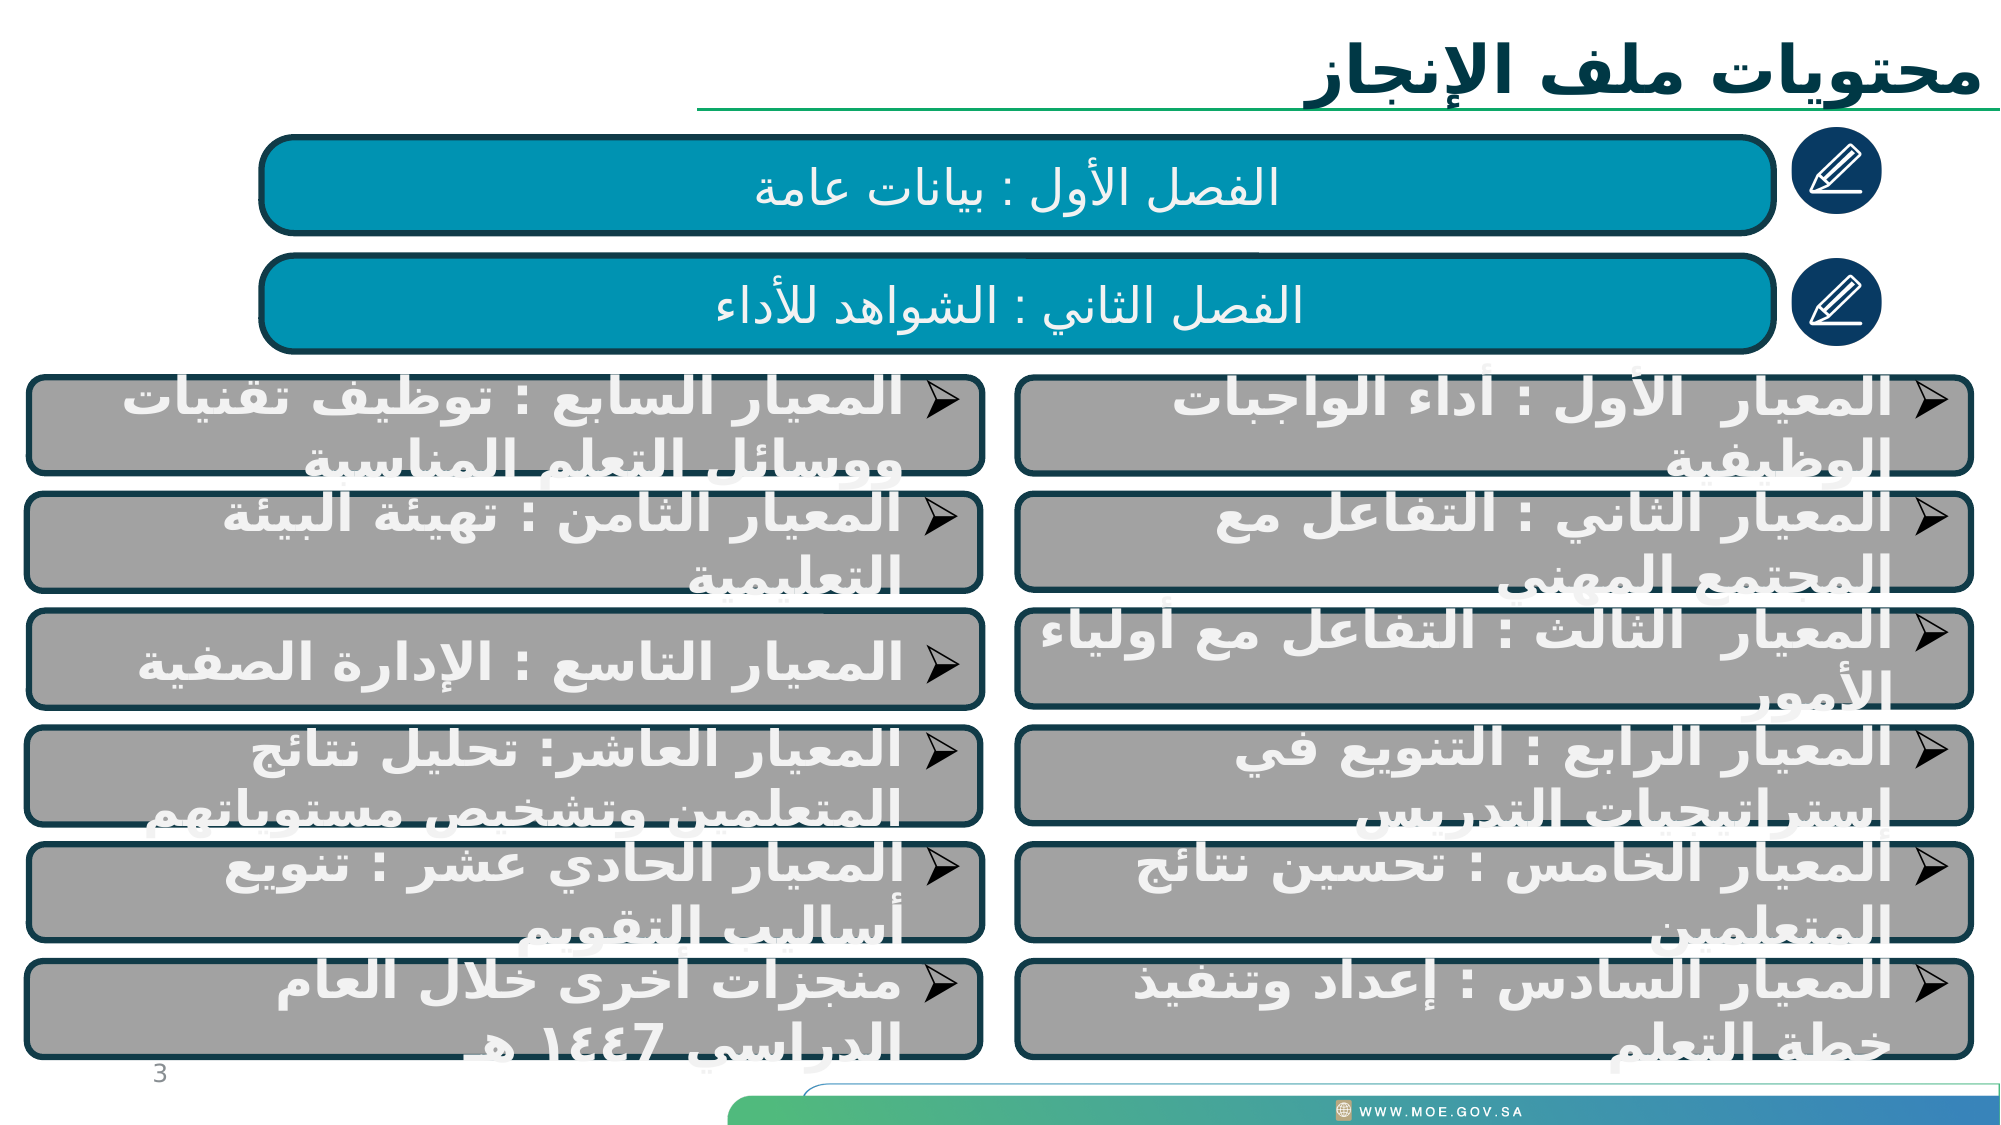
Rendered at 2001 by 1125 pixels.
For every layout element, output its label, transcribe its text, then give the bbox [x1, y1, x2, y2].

text_box المعيار السادس : إعداد وتنفيذ خطة التعلم [1017, 961, 1971, 1058]
text_box المعيار السابع : توظيف تقنيات ووسائل التعلم المناسبة [28, 377, 983, 474]
text_box [1791, 127, 1882, 214]
text_box المعيار العاشر: تحليل نتائج المتعلمين وتشخيص مستوياتهم [26, 727, 981, 825]
text_box المعيار الحادي عشر : تنويع أساليب التقويم [28, 844, 983, 941]
text_box محتويات ملف الإنجاز [623, 18, 2000, 114]
text_box [1791, 258, 1882, 346]
slide_number 3 [137, 1058, 588, 1103]
text_box المعيار الرابع : التنويع في إستراتيجيات التدريس [1017, 727, 1971, 824]
text_box المعيار الأول : أداء الواجبات الوظيفية [1017, 377, 1971, 474]
text_box المعيار الخامس : تحسين نتائج المتعلمين [1017, 844, 1971, 941]
text_box المعيار الثالث : التفاعل مع أولياء الأمور [1017, 610, 1971, 707]
text_box المعيار الثاني : التفاعل مع المجتمع المهني [1017, 493, 1971, 590]
picture [725, 1082, 2000, 1125]
text_box المعيار الثامن : تهيئة البيئة التعليمية [26, 493, 981, 591]
text_box الفصل الأول : بيانات عامة [261, 137, 1774, 234]
text_box الفصل الثاني : الشواهد للأداء [261, 255, 1774, 352]
text_box المعيار التاسع : الإدارة الصفية [28, 610, 983, 708]
text_box منجزات أخرى خلال العام الدراسي ١٤٤7 هـ [26, 961, 981, 1058]
